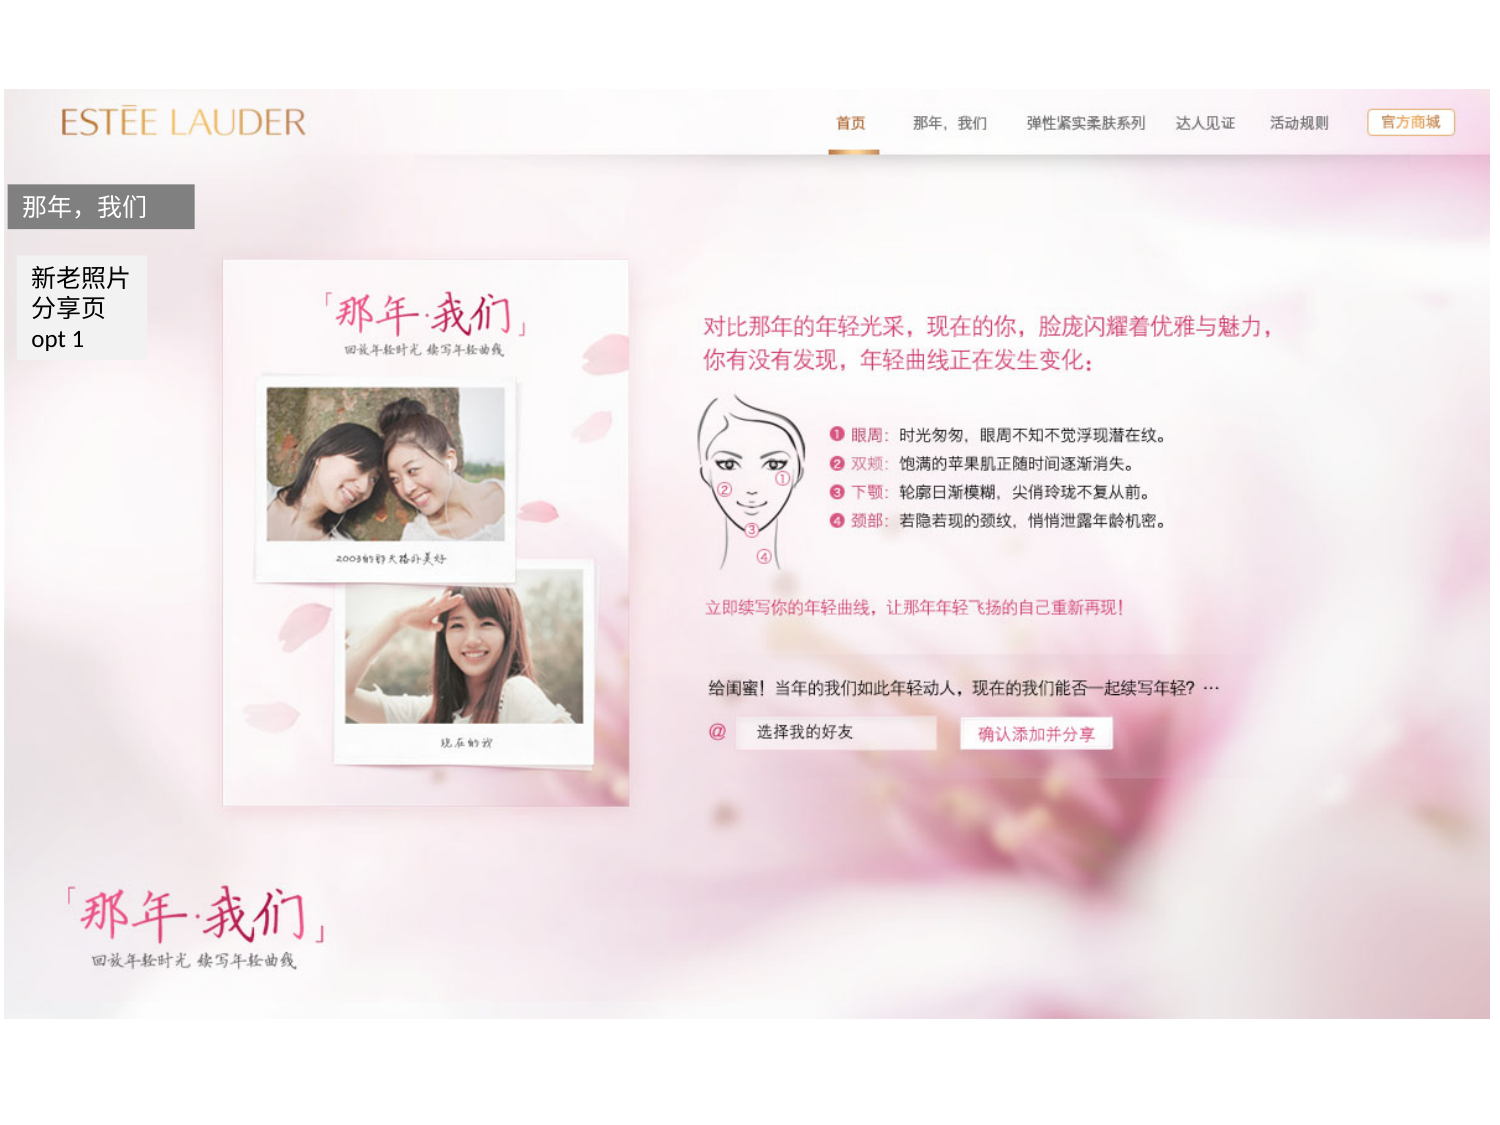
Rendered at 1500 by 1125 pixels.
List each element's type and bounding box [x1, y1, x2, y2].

picture [3, 89, 1491, 1019]
